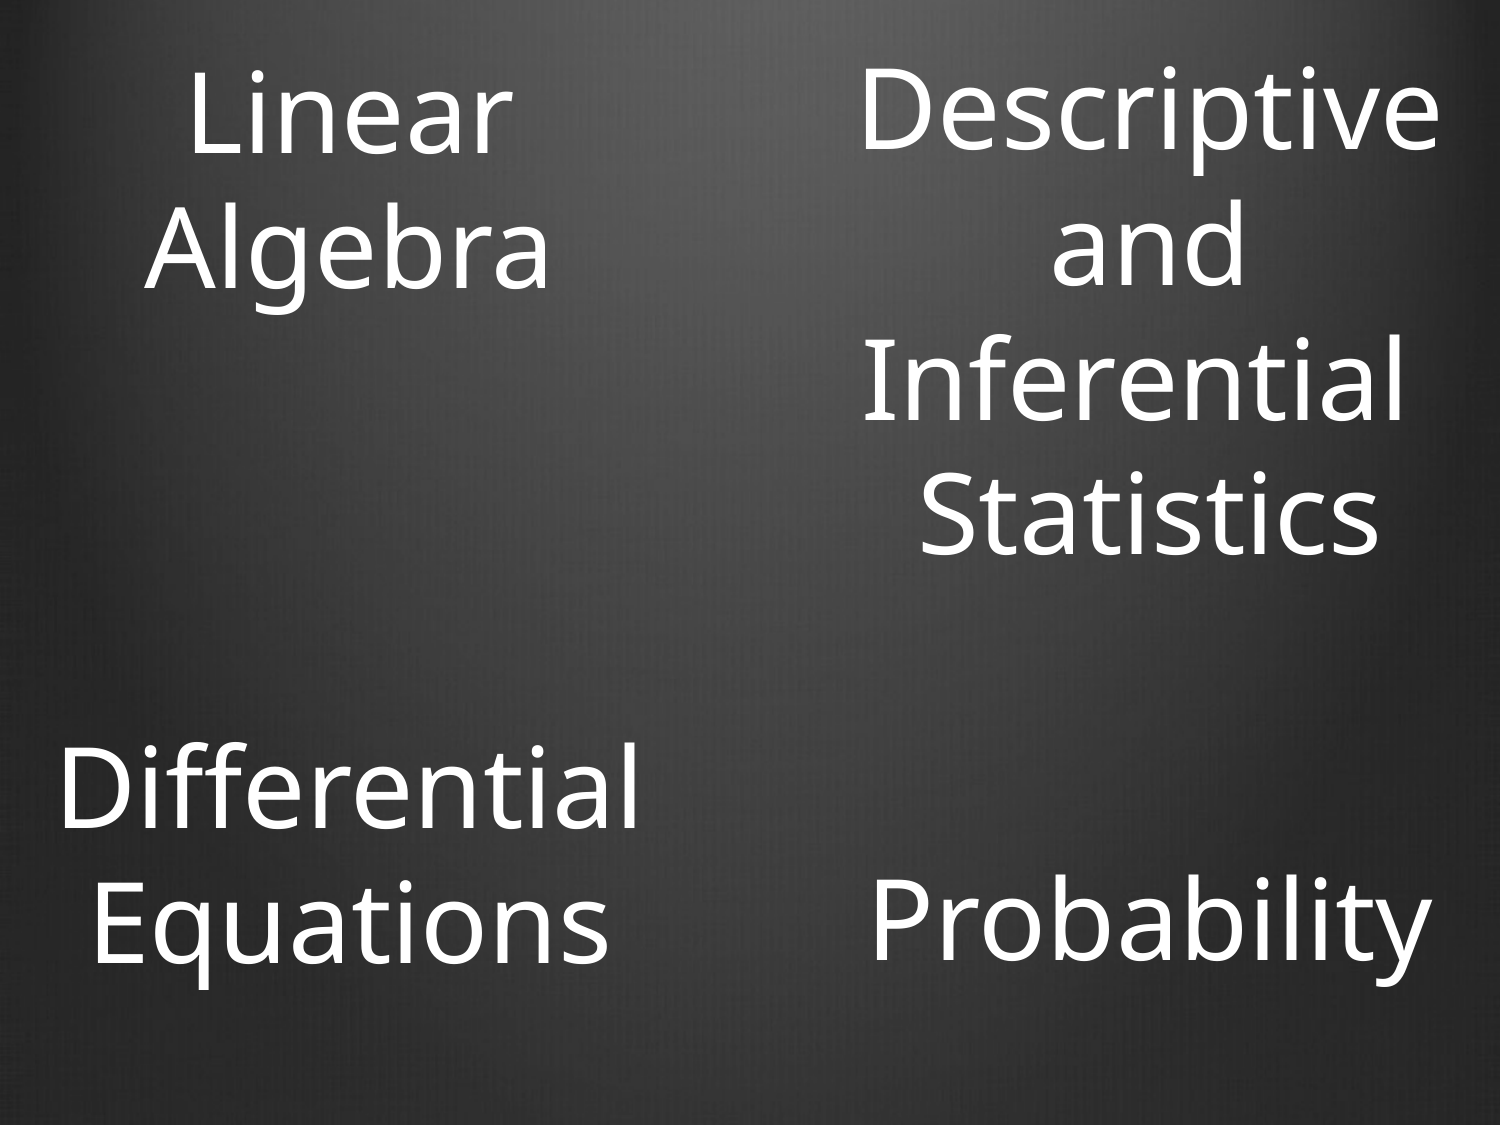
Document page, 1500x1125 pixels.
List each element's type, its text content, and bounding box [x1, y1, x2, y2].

text_box Linear Algebra Differential Equations [0, 3, 700, 1125]
title Descriptive and Inferential Statistics Probability [800, 0, 1500, 1125]
